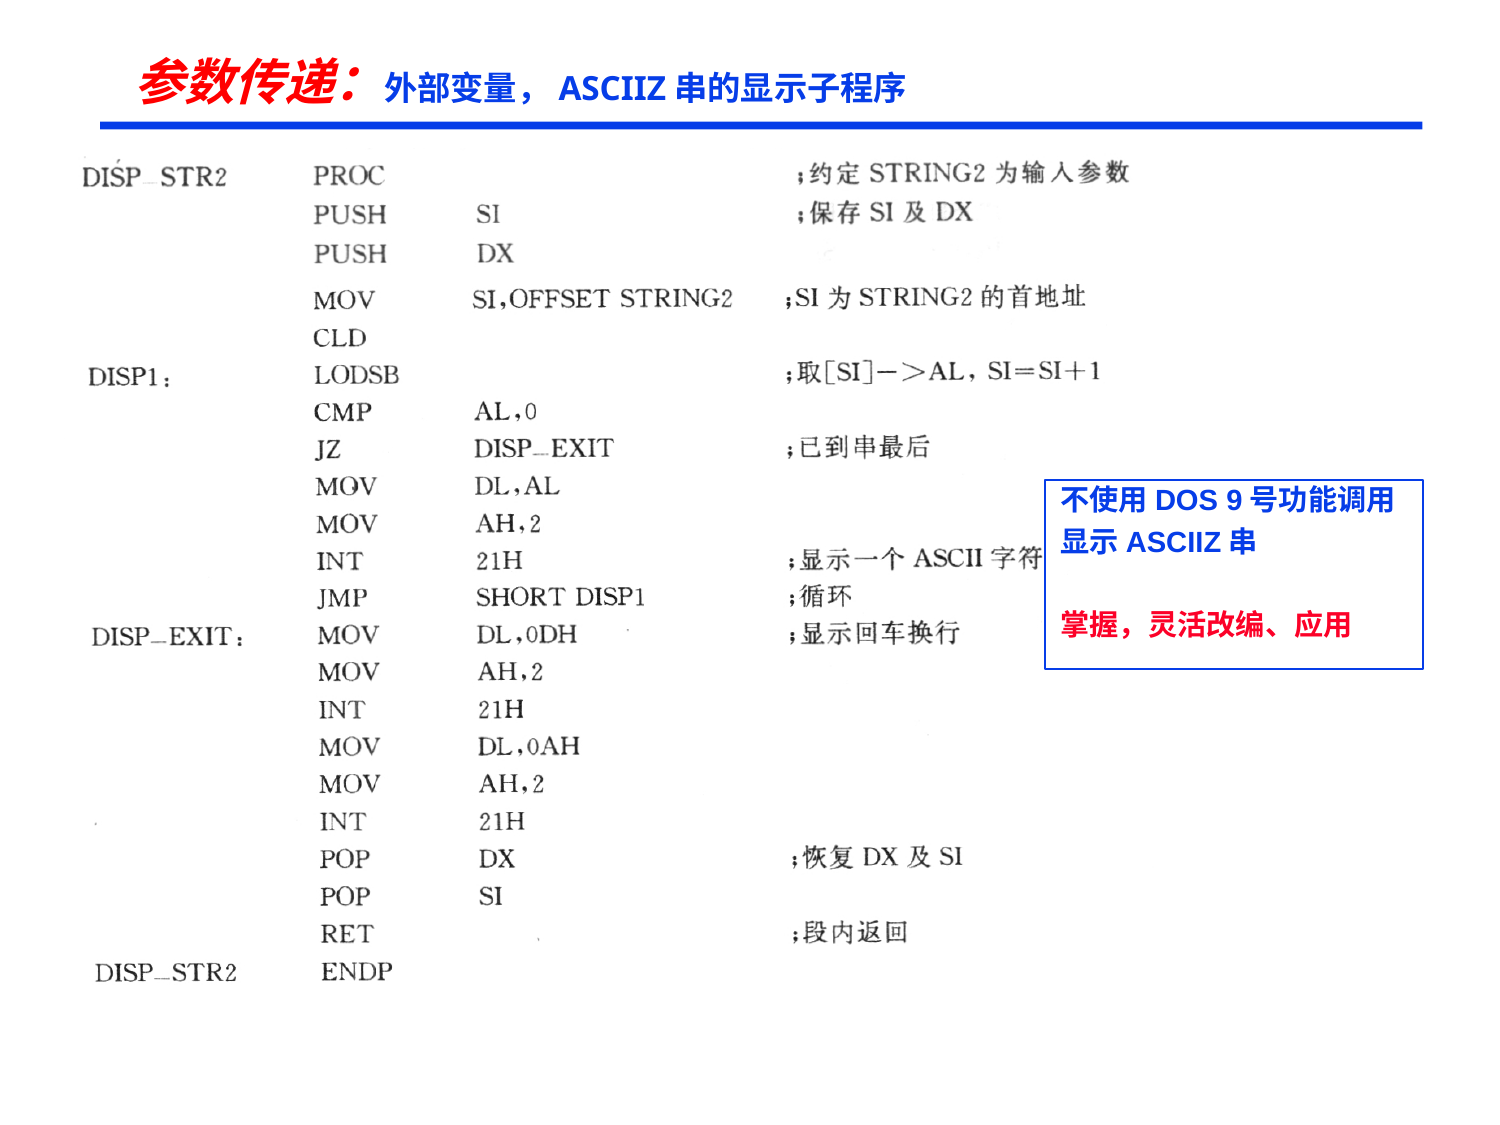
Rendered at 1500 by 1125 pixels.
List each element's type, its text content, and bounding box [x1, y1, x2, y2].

text_box [1158, 479, 1424, 669]
title 参数传递：外部变量，ASCIIZ串的显示子程序 [123, 54, 1400, 116]
picture [64, 148, 1162, 990]
